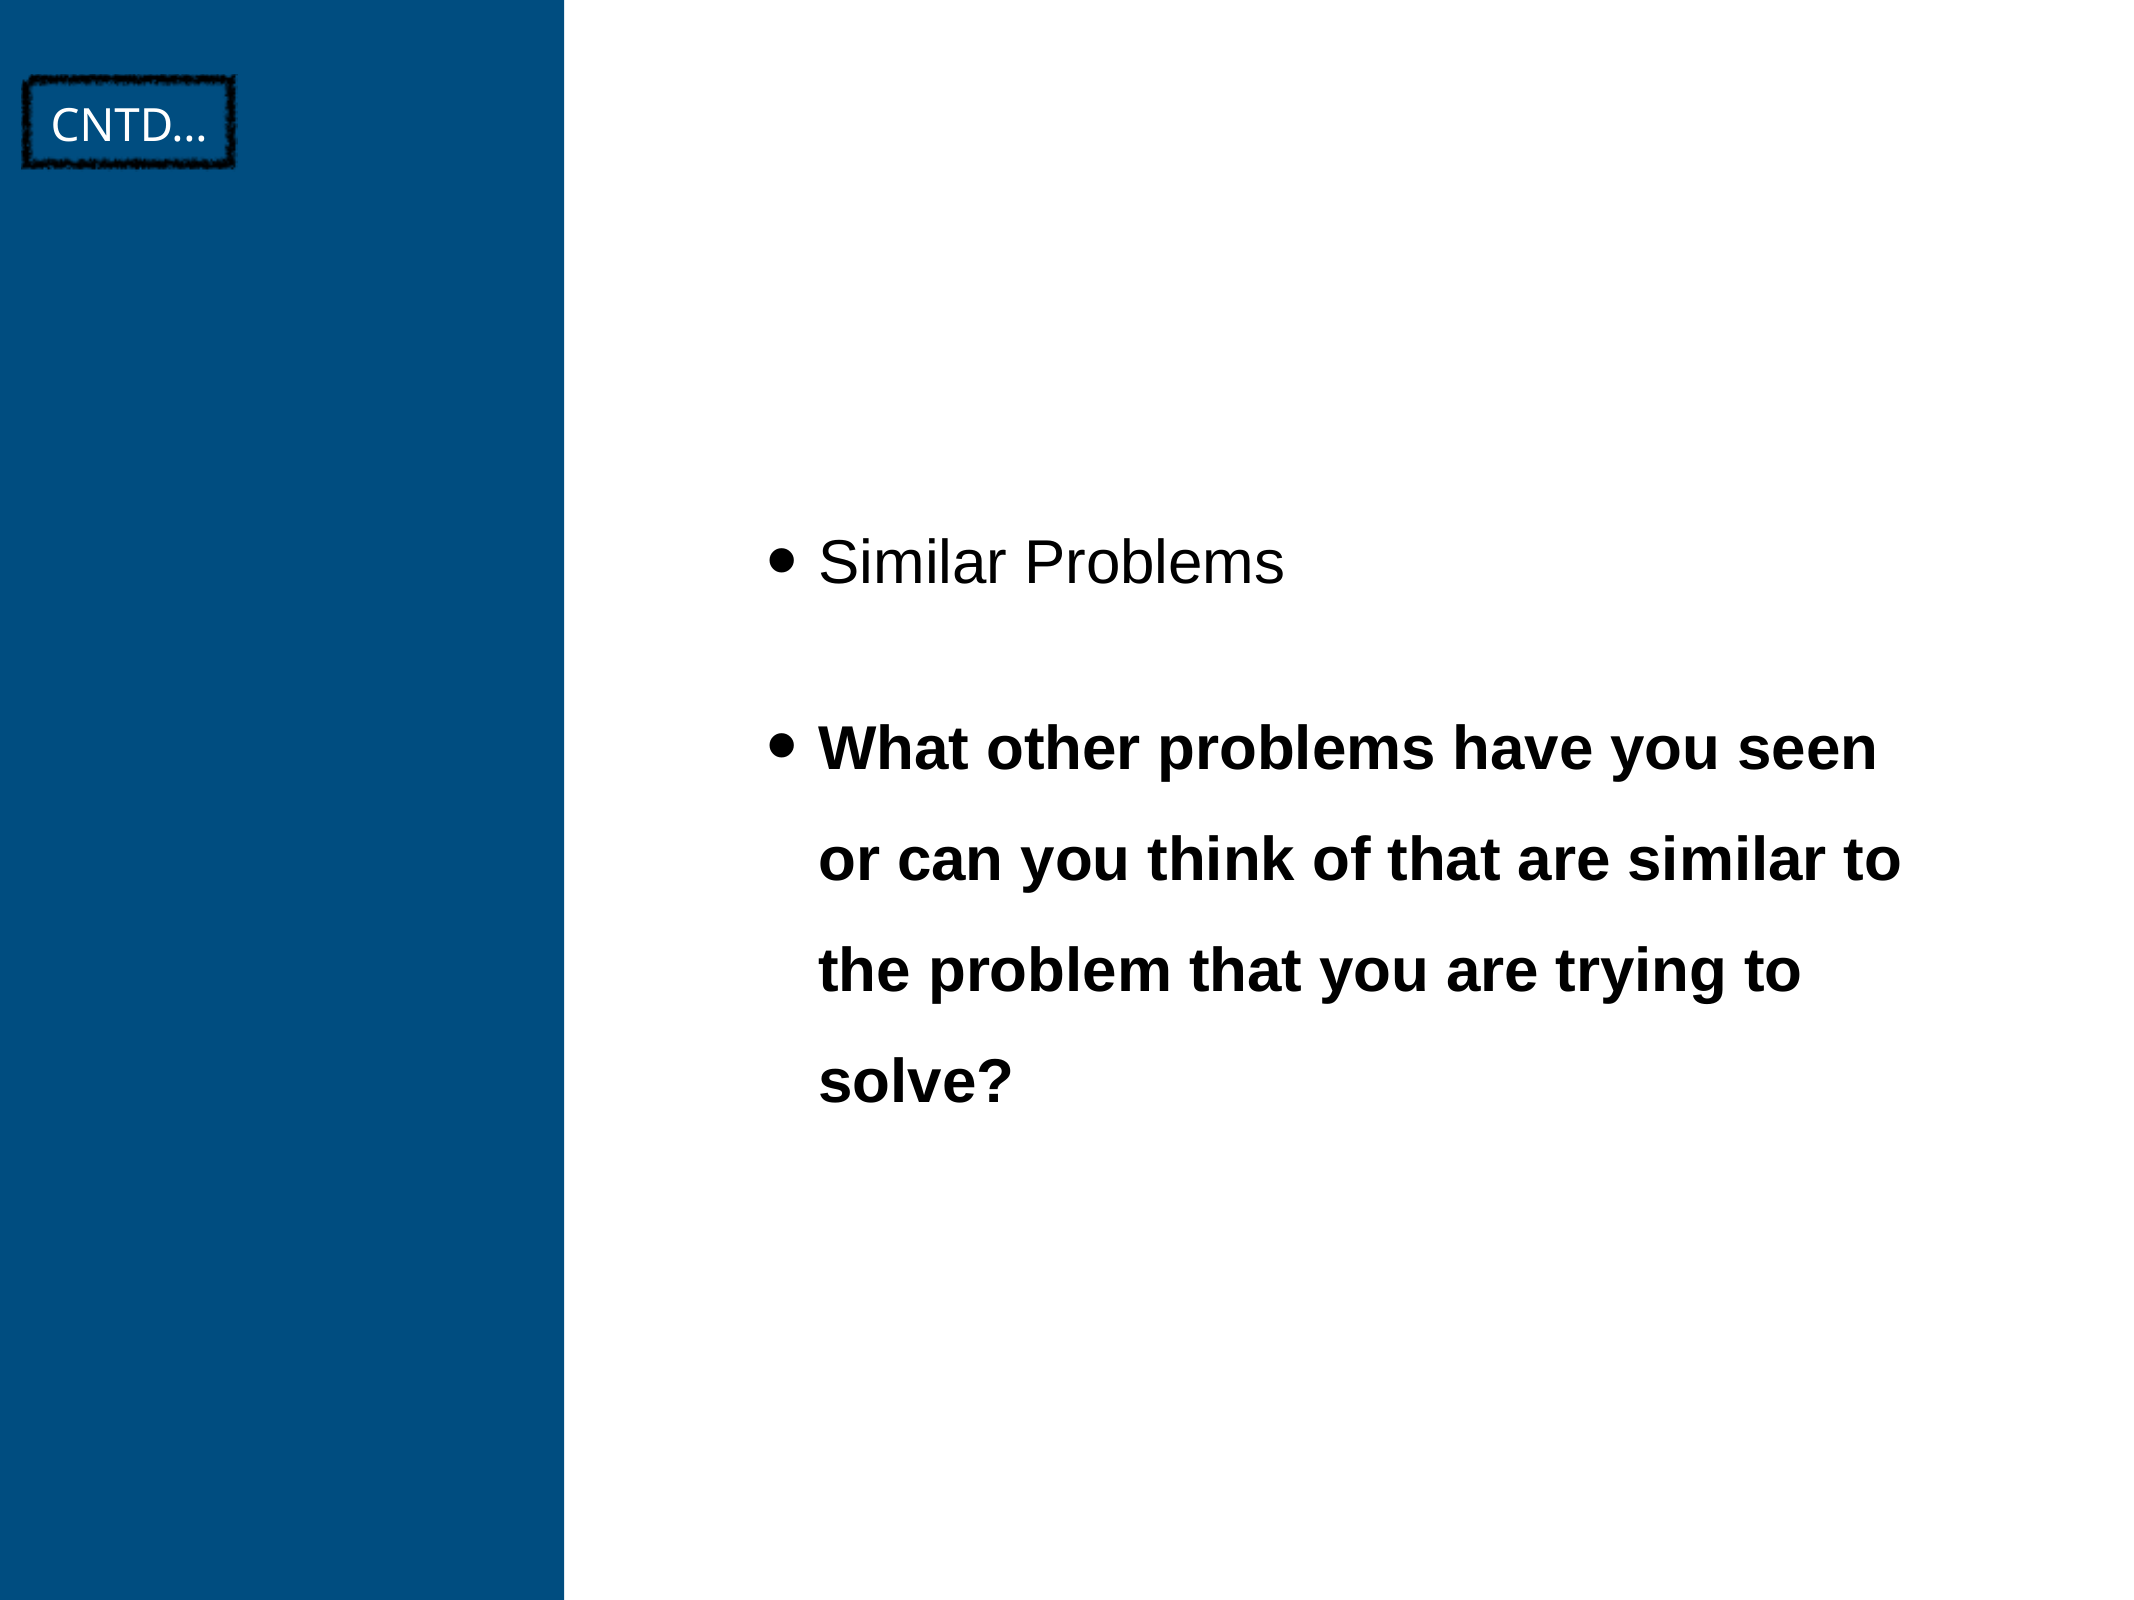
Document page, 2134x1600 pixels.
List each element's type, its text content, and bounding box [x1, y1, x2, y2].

text_box Similar Problems What other problems have you seen or can you think of that are similar to the problem that you are trying to solve? [735, 476, 1943, 1124]
text_box [0, 0, 565, 1600]
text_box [20, 74, 238, 172]
